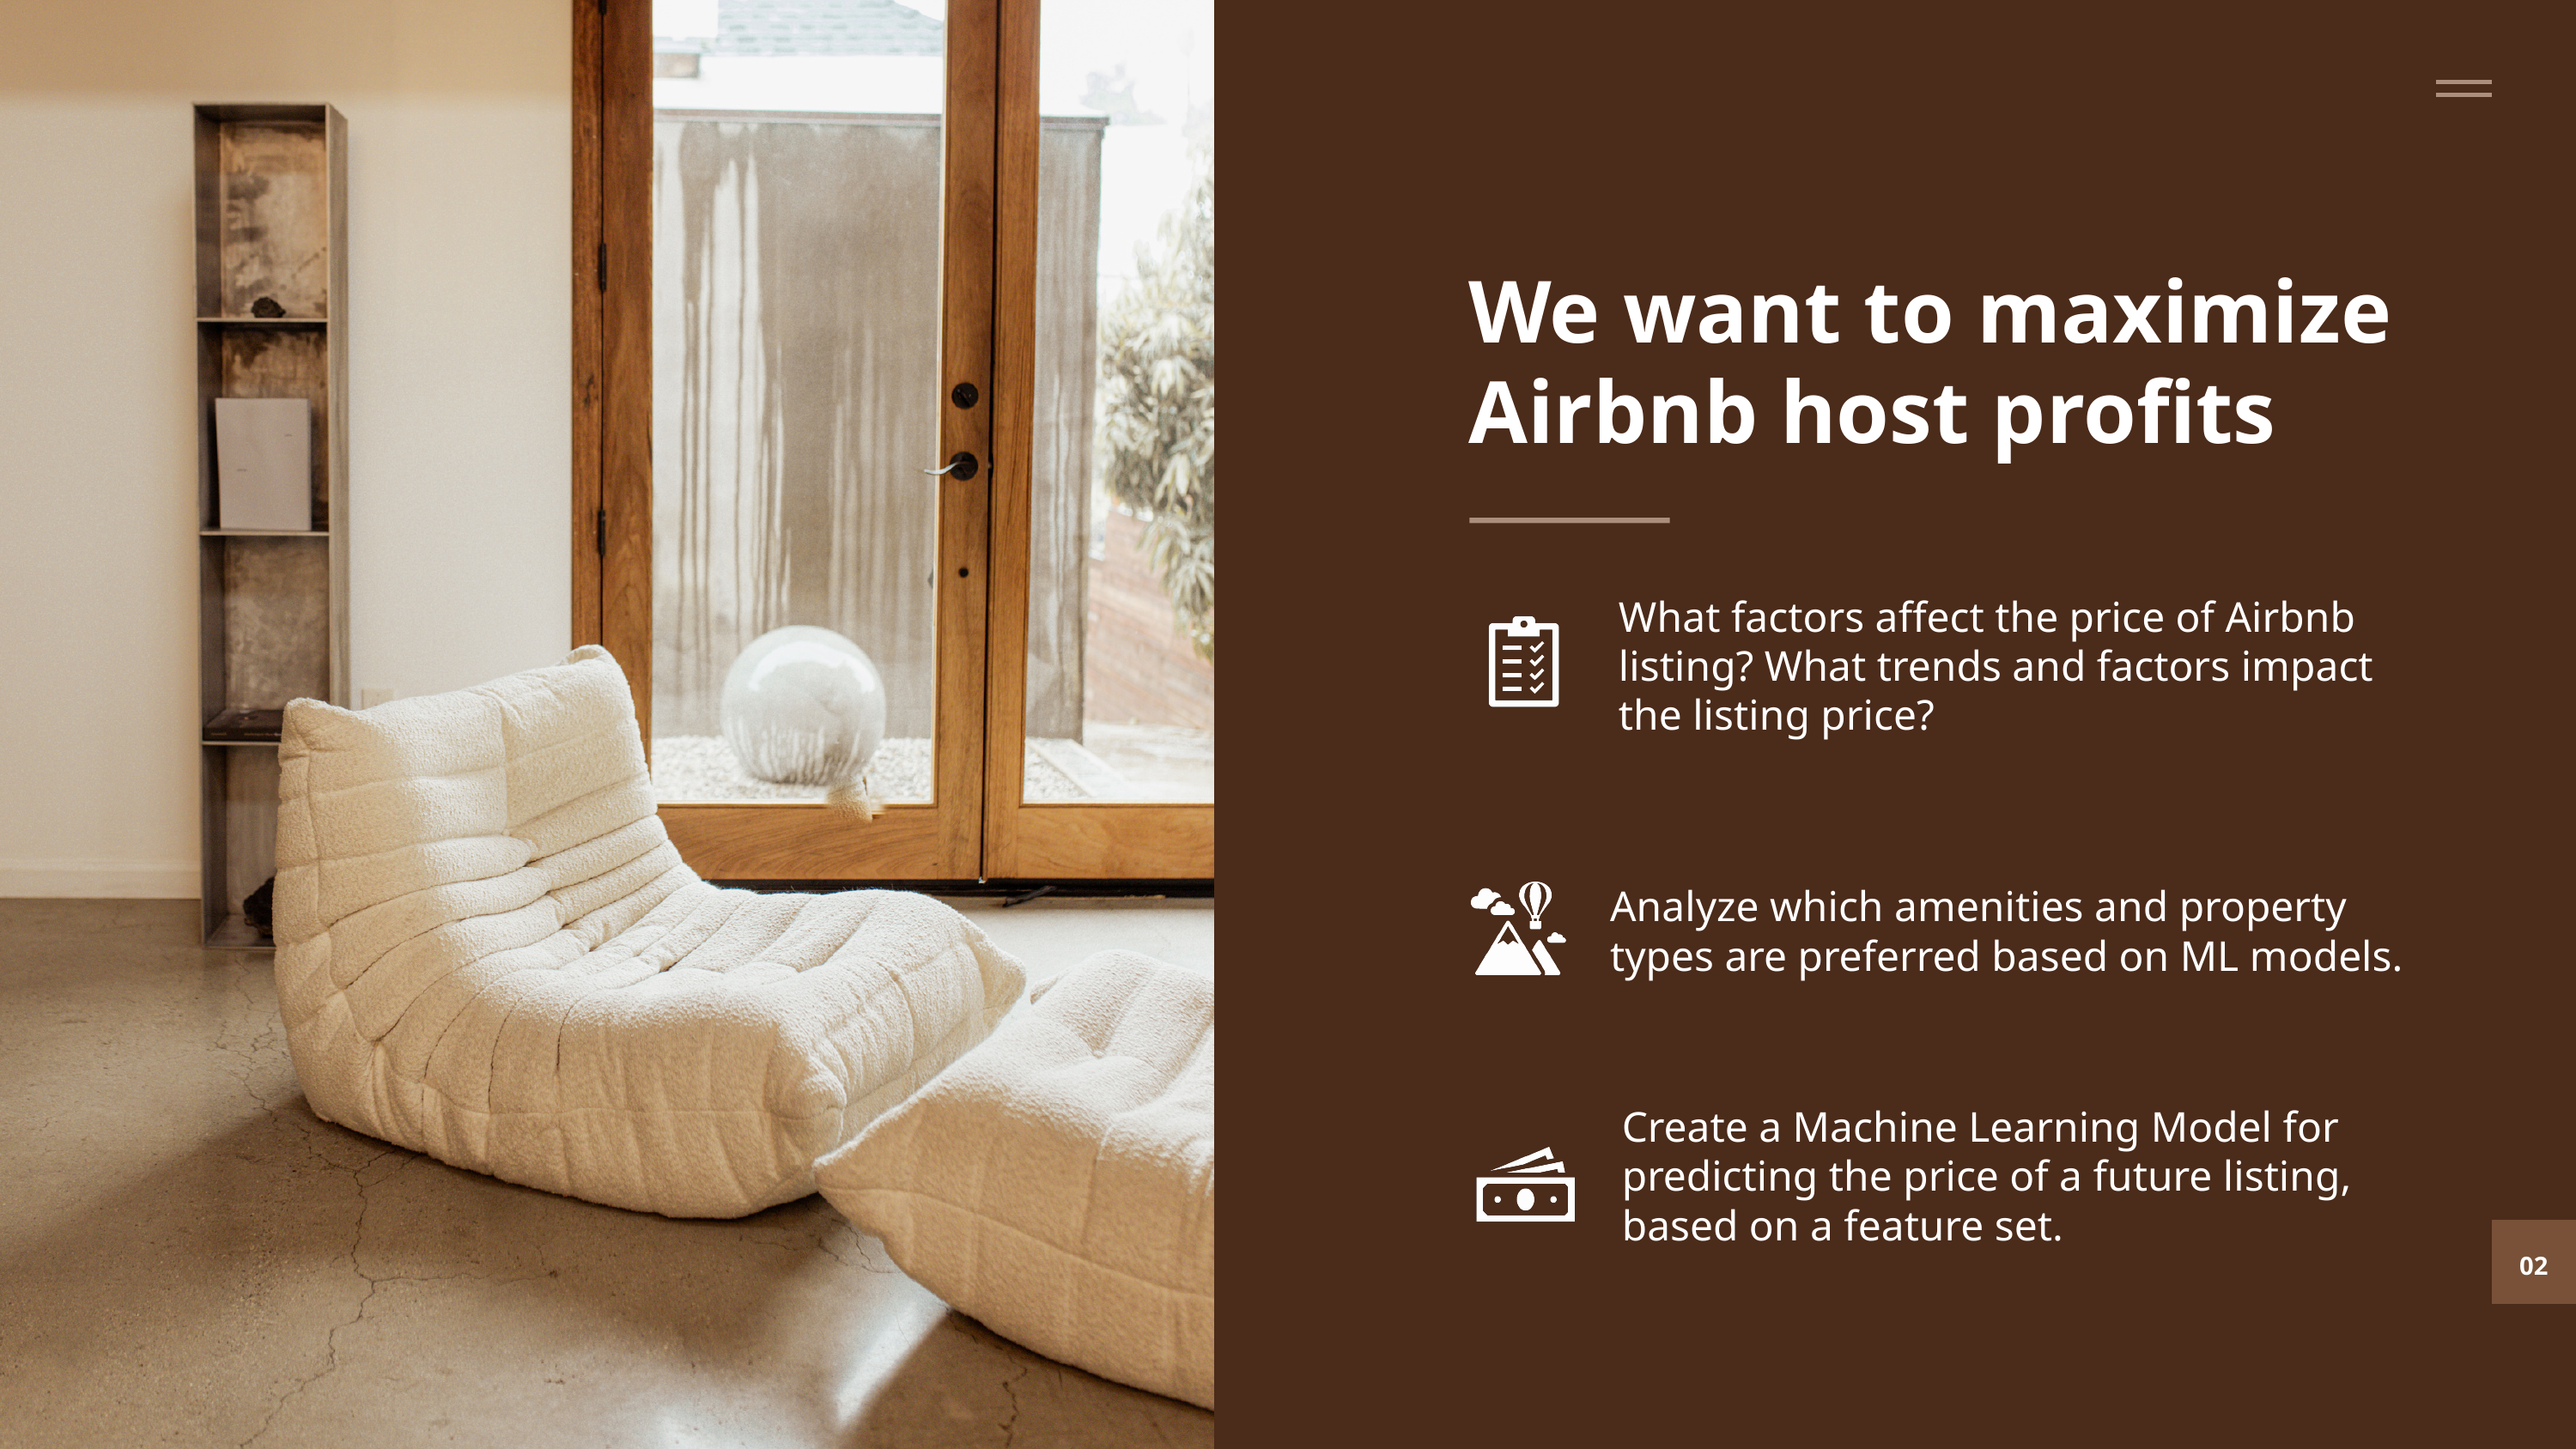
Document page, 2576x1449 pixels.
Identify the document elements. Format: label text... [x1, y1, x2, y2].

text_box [0, 0, 1215, 1449]
text_box We want to maximize Airbnb host profits [1468, 258, 2564, 461]
picture [1469, 607, 1578, 716]
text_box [1472, 1100, 2439, 1251]
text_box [2435, 92, 2493, 97]
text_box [2491, 1219, 2576, 1304]
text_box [1461, 871, 2427, 985]
text_box What factors affect the price of Airbnb listing? What trends and factors impact the listing price? [1618, 591, 2436, 739]
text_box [2435, 79, 2493, 84]
